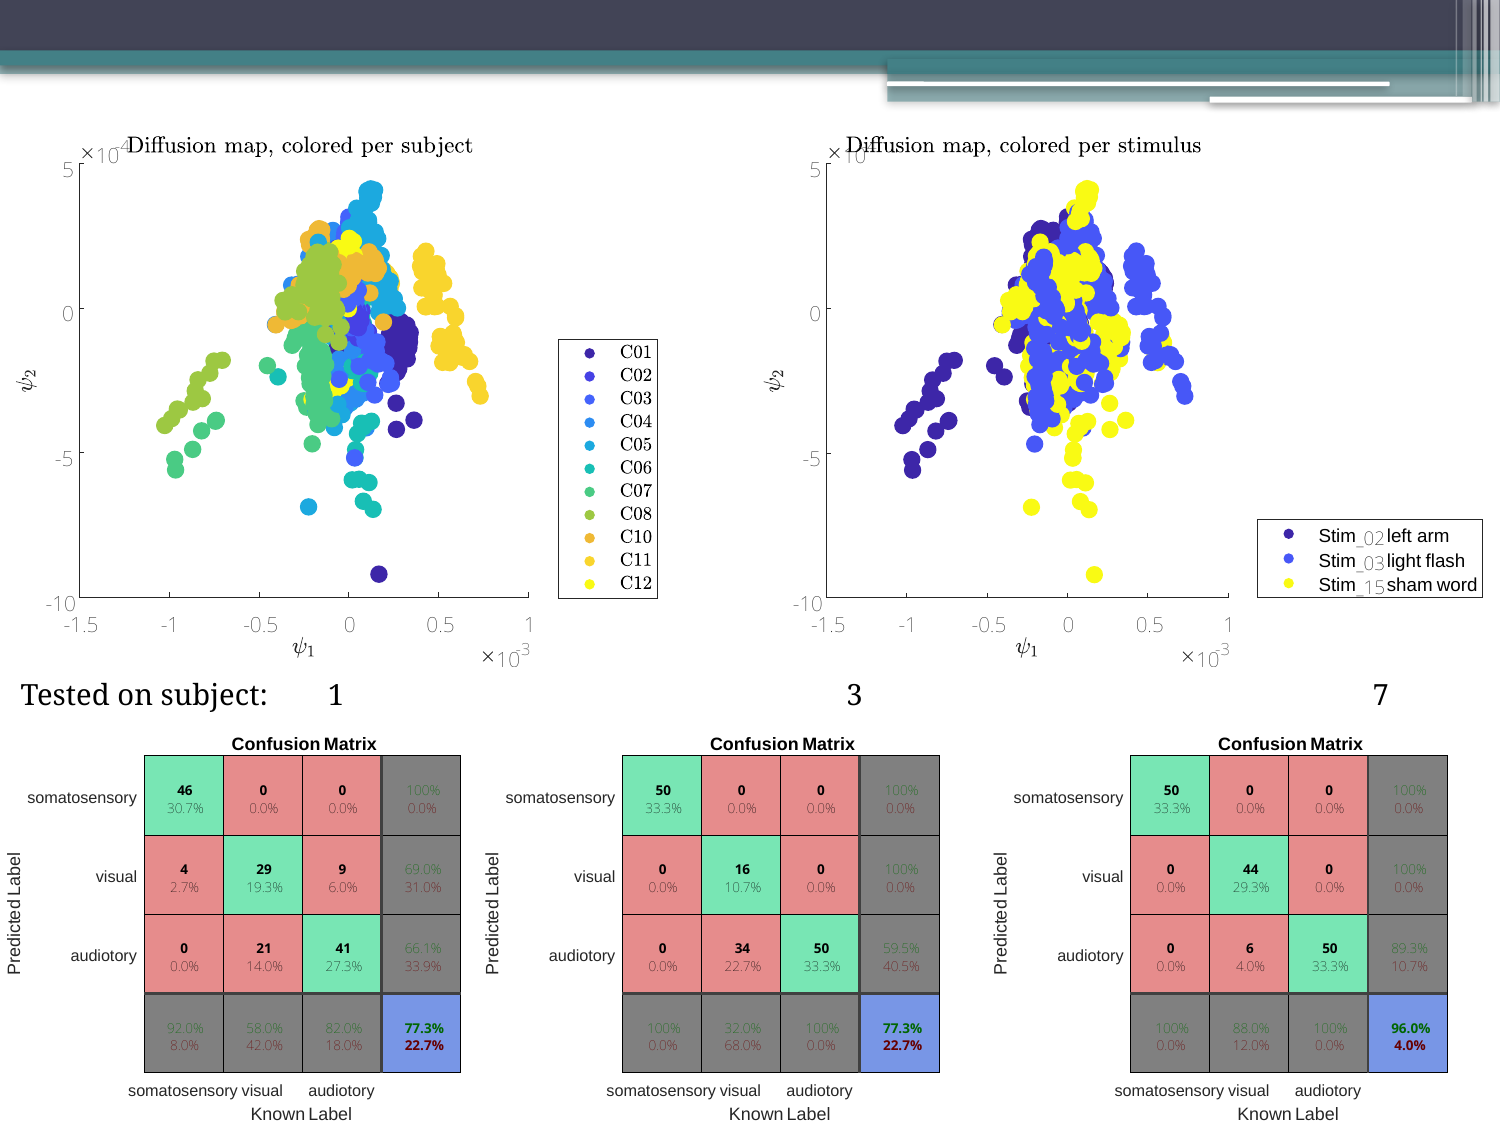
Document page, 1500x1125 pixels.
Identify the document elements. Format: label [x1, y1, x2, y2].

picture [3, 122, 735, 667]
picture [758, 122, 1500, 667]
picture [0, 668, 1495, 1125]
